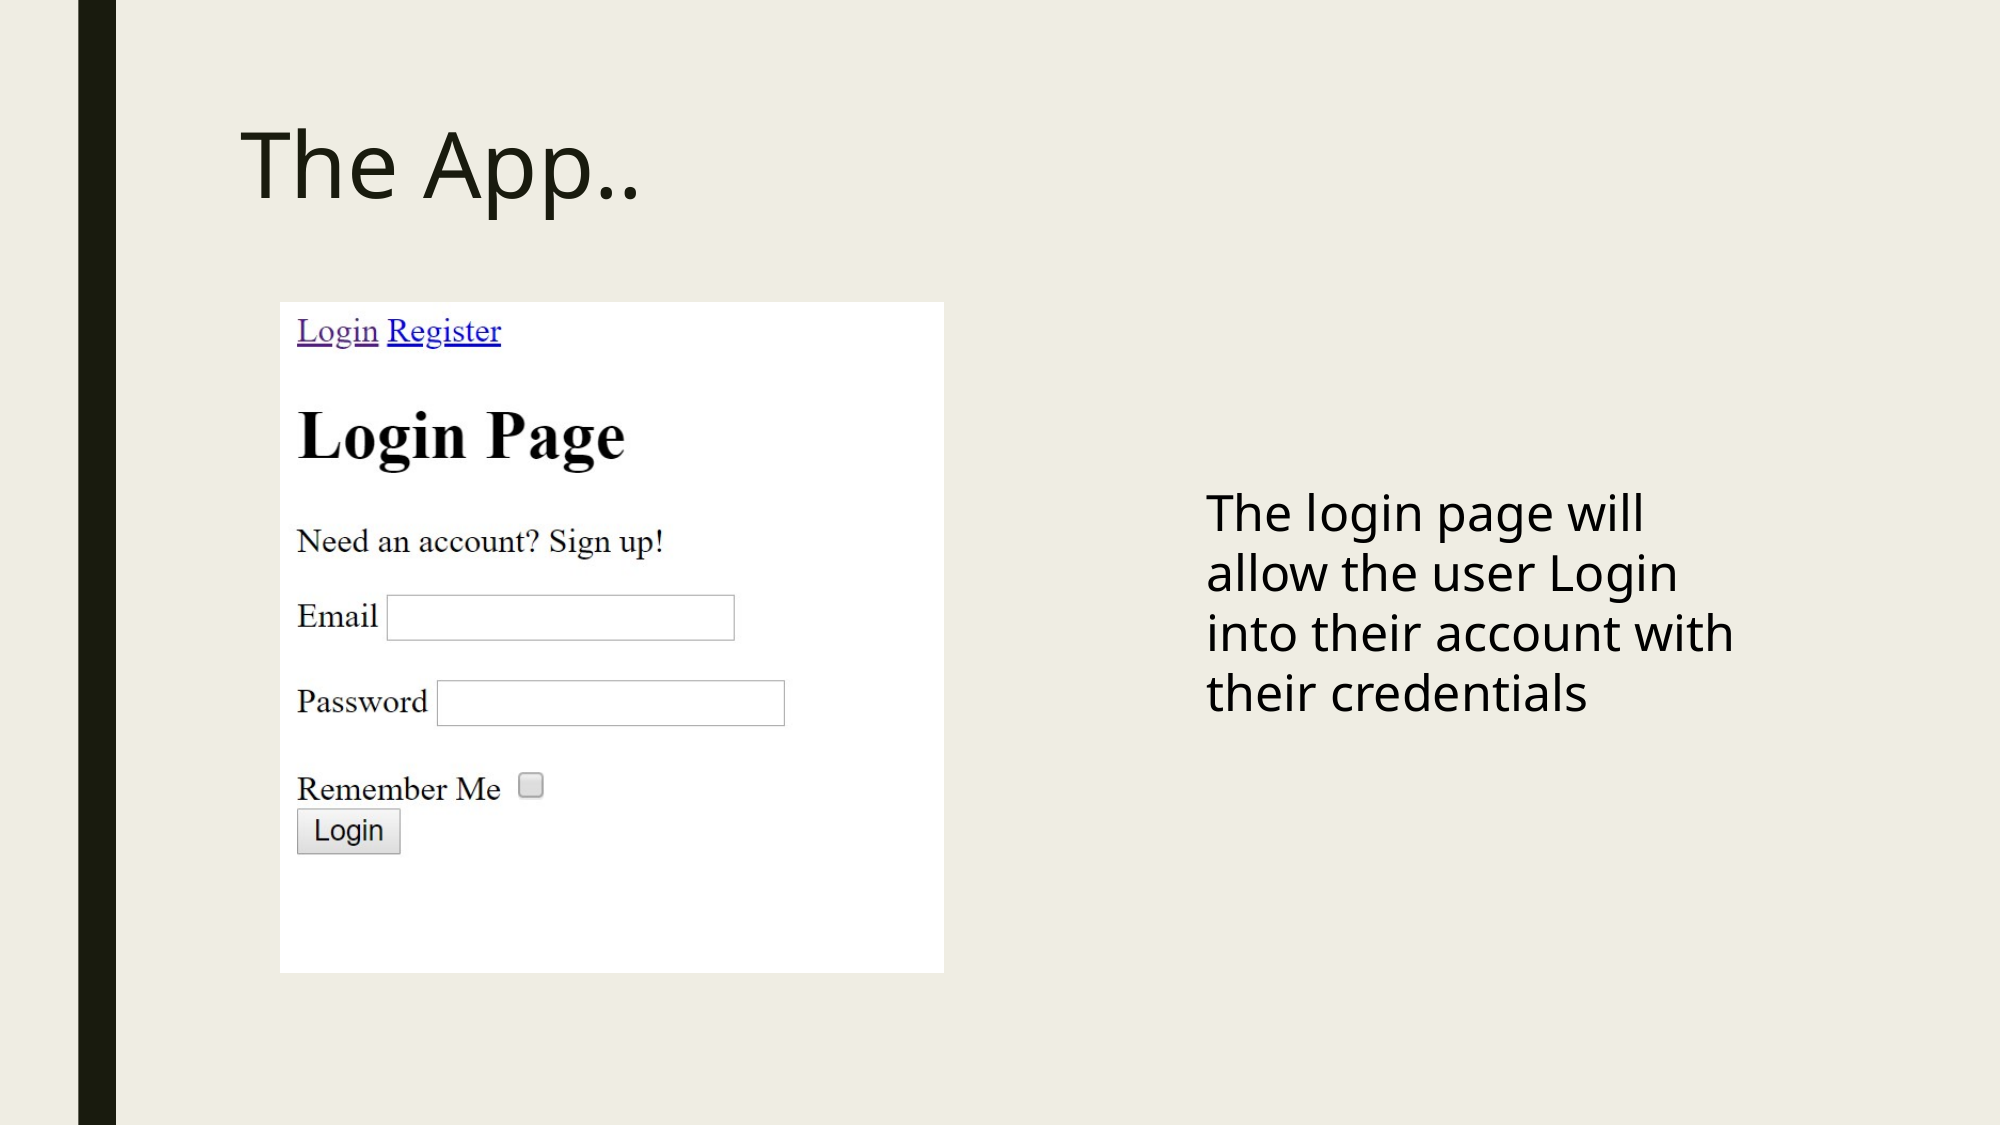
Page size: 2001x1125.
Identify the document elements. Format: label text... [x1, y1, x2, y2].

text_box The login page will allow the user Login into their account with their credentials [1191, 474, 1778, 730]
title The App.. [225, 112, 1800, 357]
picture [280, 302, 944, 973]
